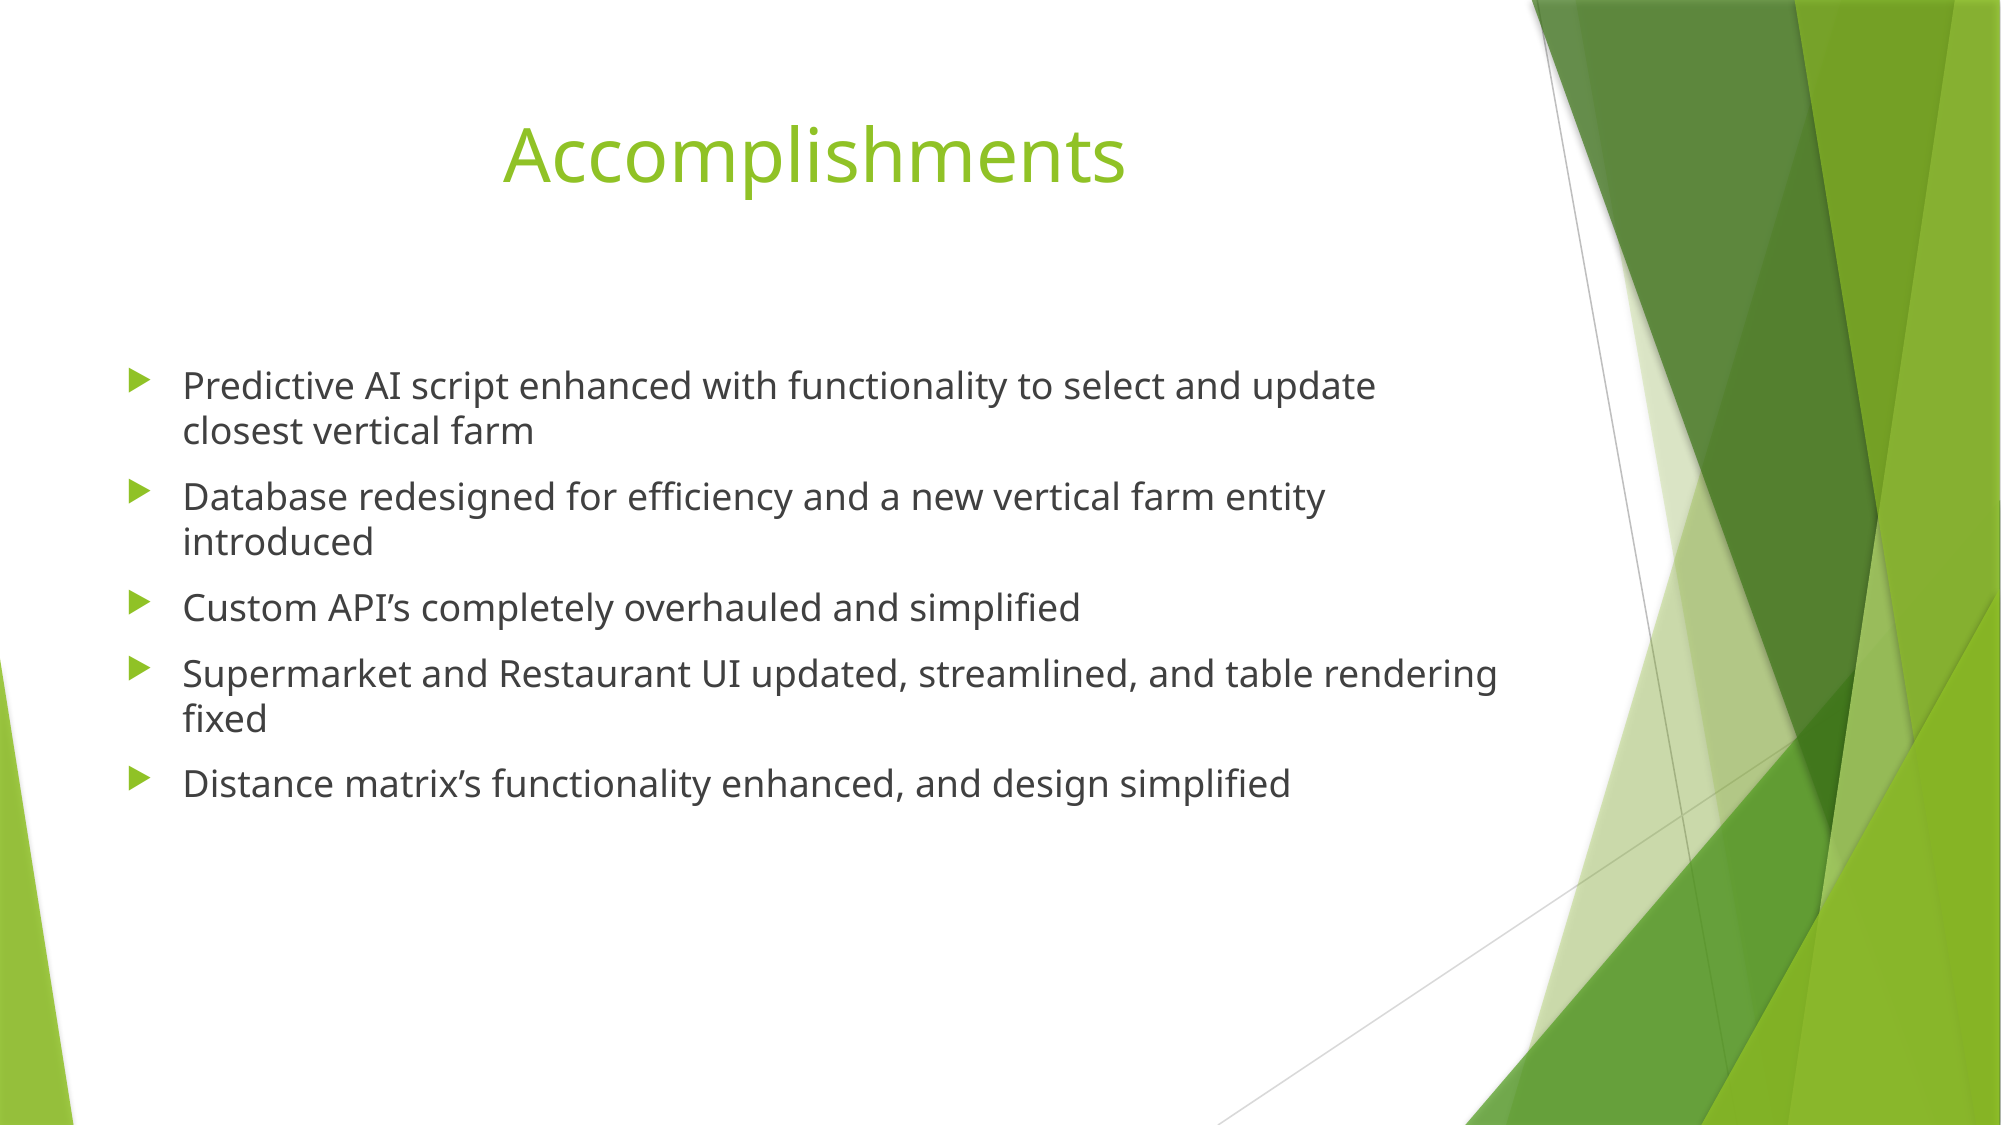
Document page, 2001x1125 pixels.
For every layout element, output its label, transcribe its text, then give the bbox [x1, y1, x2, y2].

title Accomplishments [111, 99, 1522, 317]
list Predictive AI script enhanced with functionality to select and update closest vertical farm Database redesigned for efficiency and a new vertical farm entity introduced Custom API’s completely overhauled and simplified Supermarket and Restaurant UI updated, streamlined, and table rendering fixed Distance matrix’s functionality enhanced, and design simplified [111, 354, 1522, 992]
